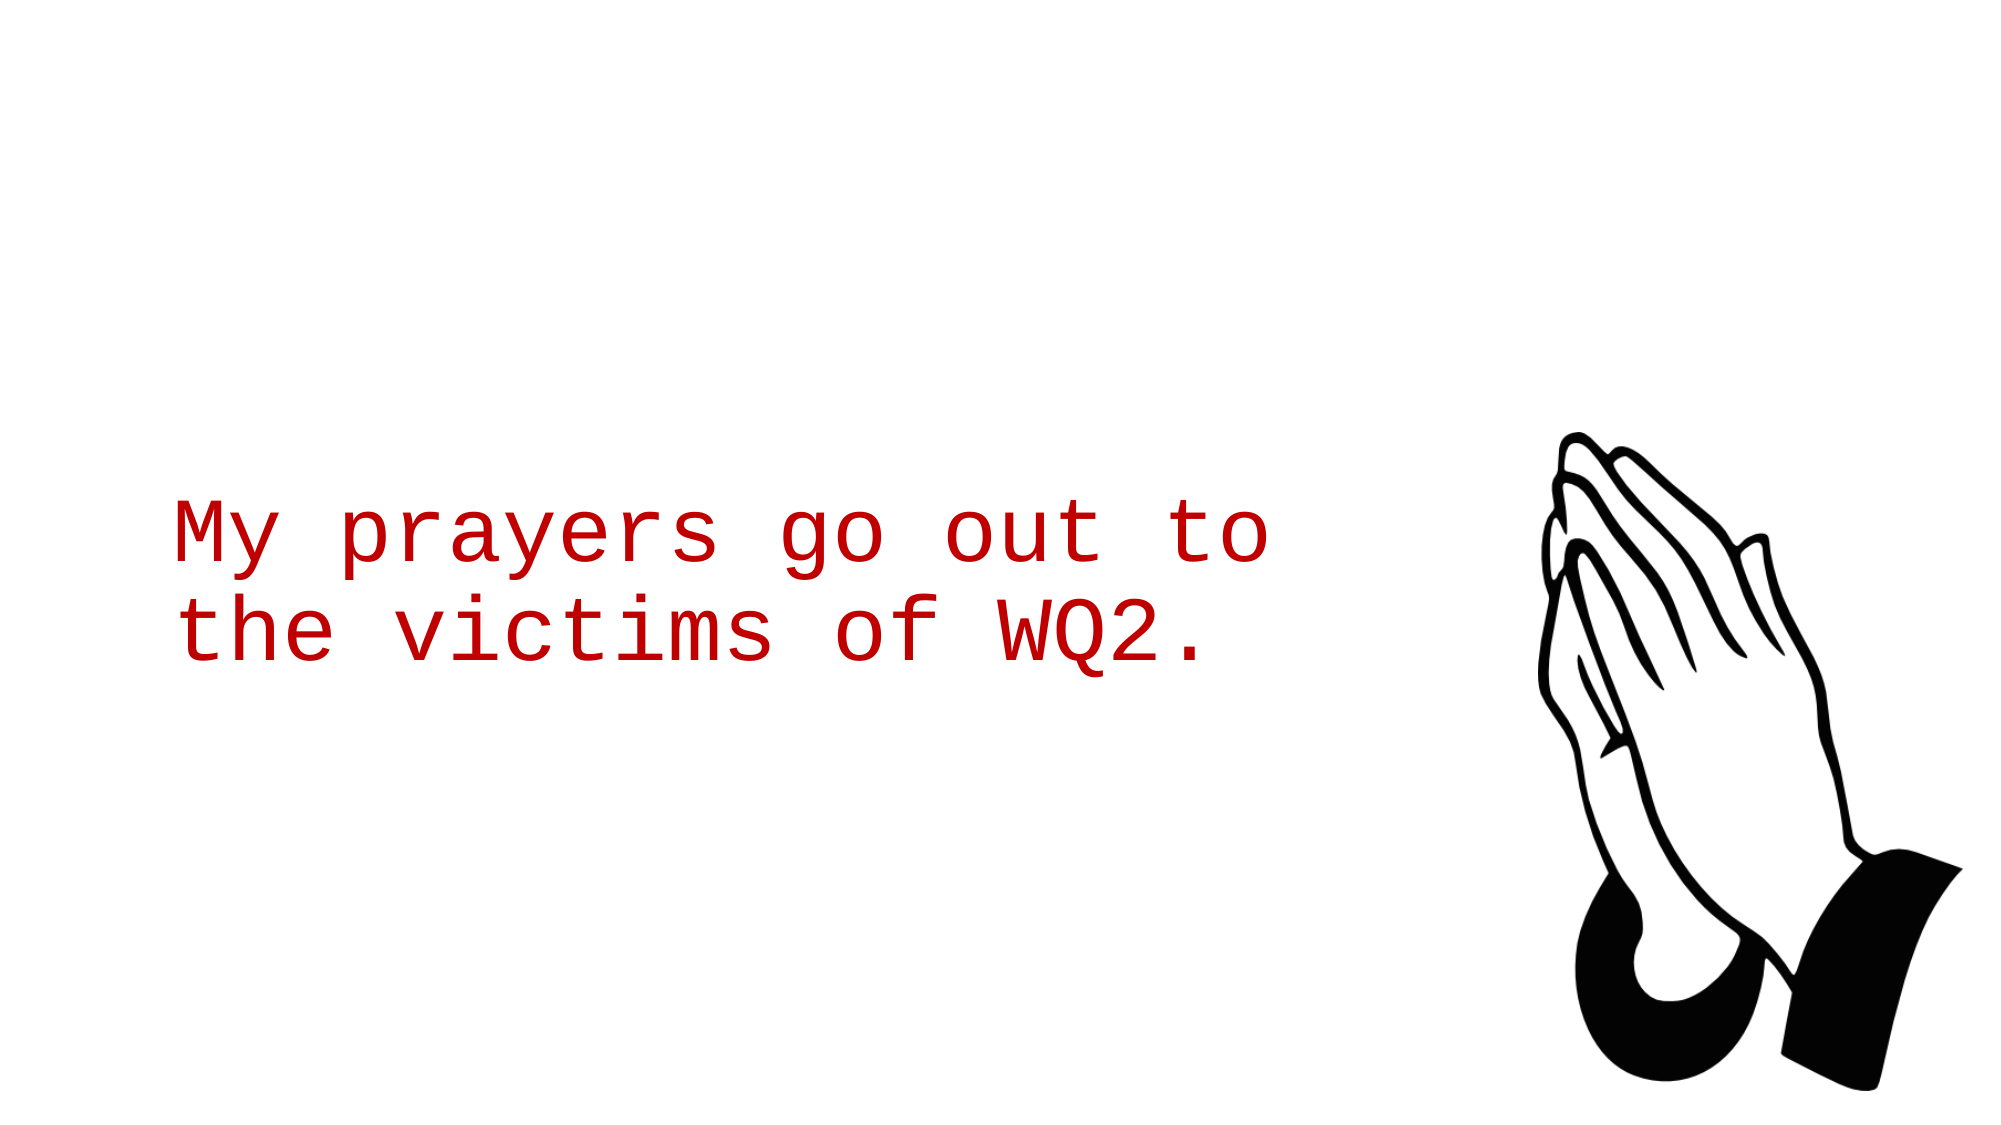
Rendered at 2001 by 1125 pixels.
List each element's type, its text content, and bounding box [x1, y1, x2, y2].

picture [1538, 432, 1963, 1091]
text_box My prayers go out to the victims of WQ2. [126, 447, 1318, 716]
